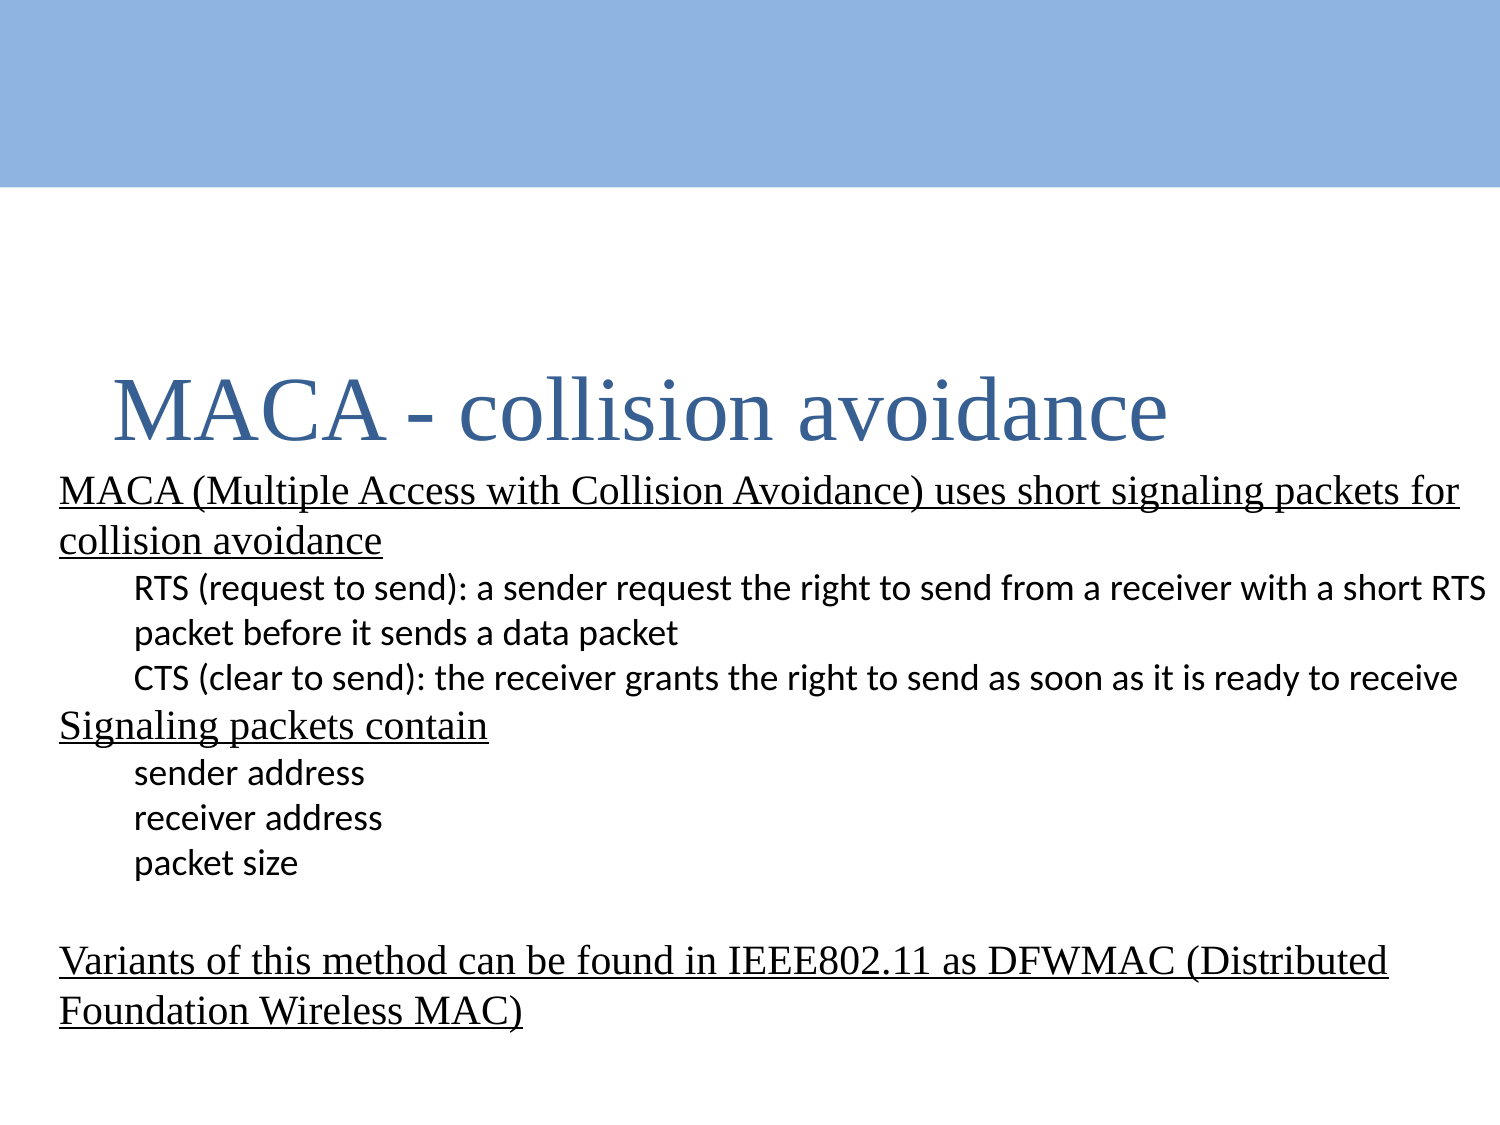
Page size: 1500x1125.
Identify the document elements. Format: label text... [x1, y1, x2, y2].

list MACA (Multiple Access with Collision Avoidance) uses short signaling packets for collision avoidance RTS (request to send): a sender request the right to send from a receiver with a short RTS packet before it sends a data packet CTS (clear to send): the receiver grants the right to send as soon as it is ready to receive Signaling packets contain sender address receiver address packet size Variants of this method can be found in IEEE802.11 as DFWMAC (Distributed Foundation Wireless MAC) [58, 462, 1500, 1101]
title MACA - collision avoidance [112, 348, 1388, 462]
